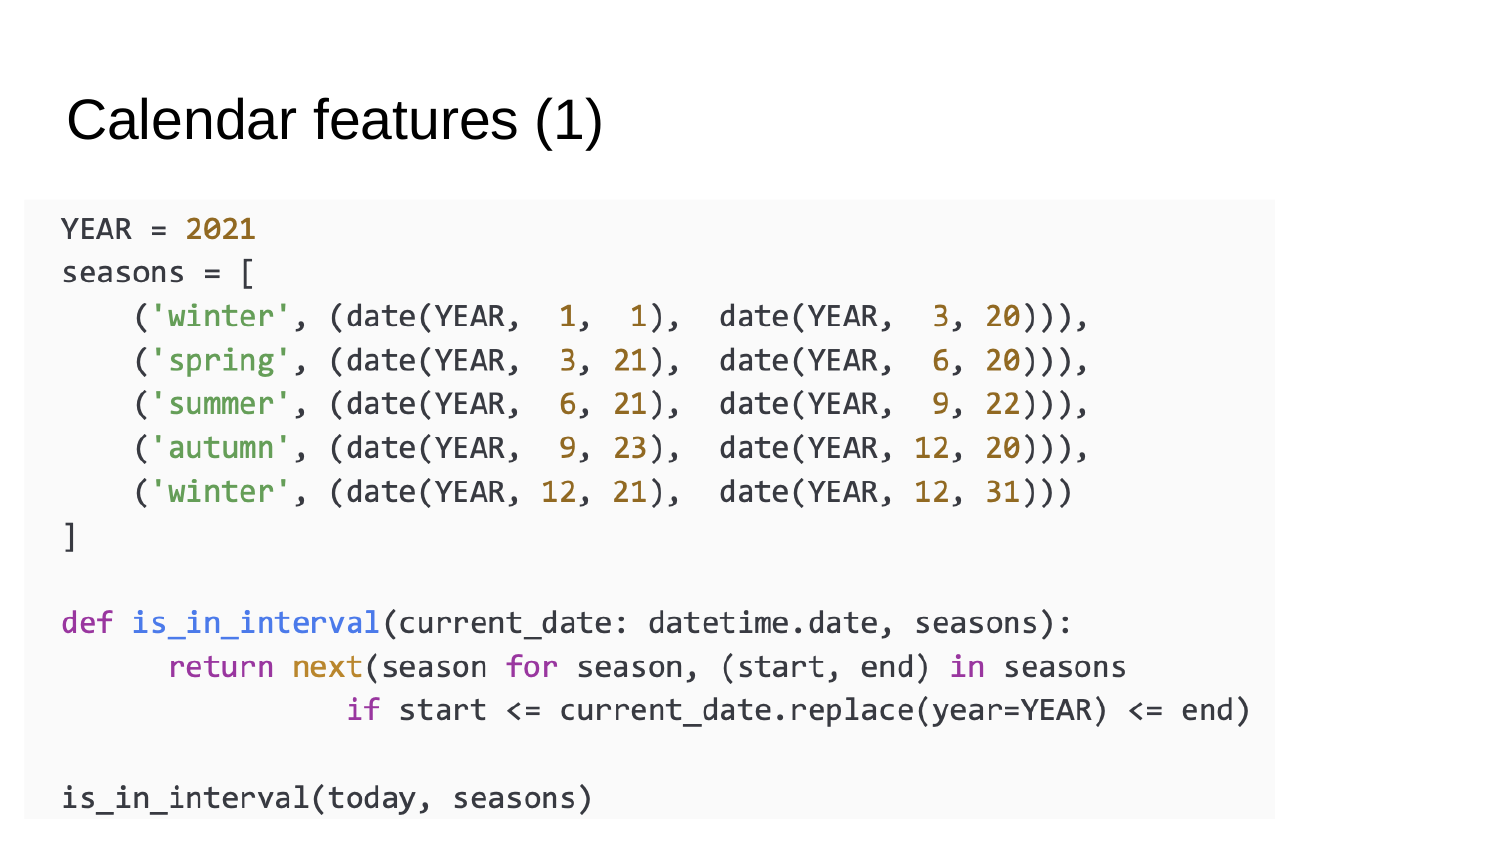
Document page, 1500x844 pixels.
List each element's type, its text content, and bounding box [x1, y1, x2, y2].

title Calendar features (1) [51, 72, 1449, 167]
picture [24, 191, 1275, 819]
